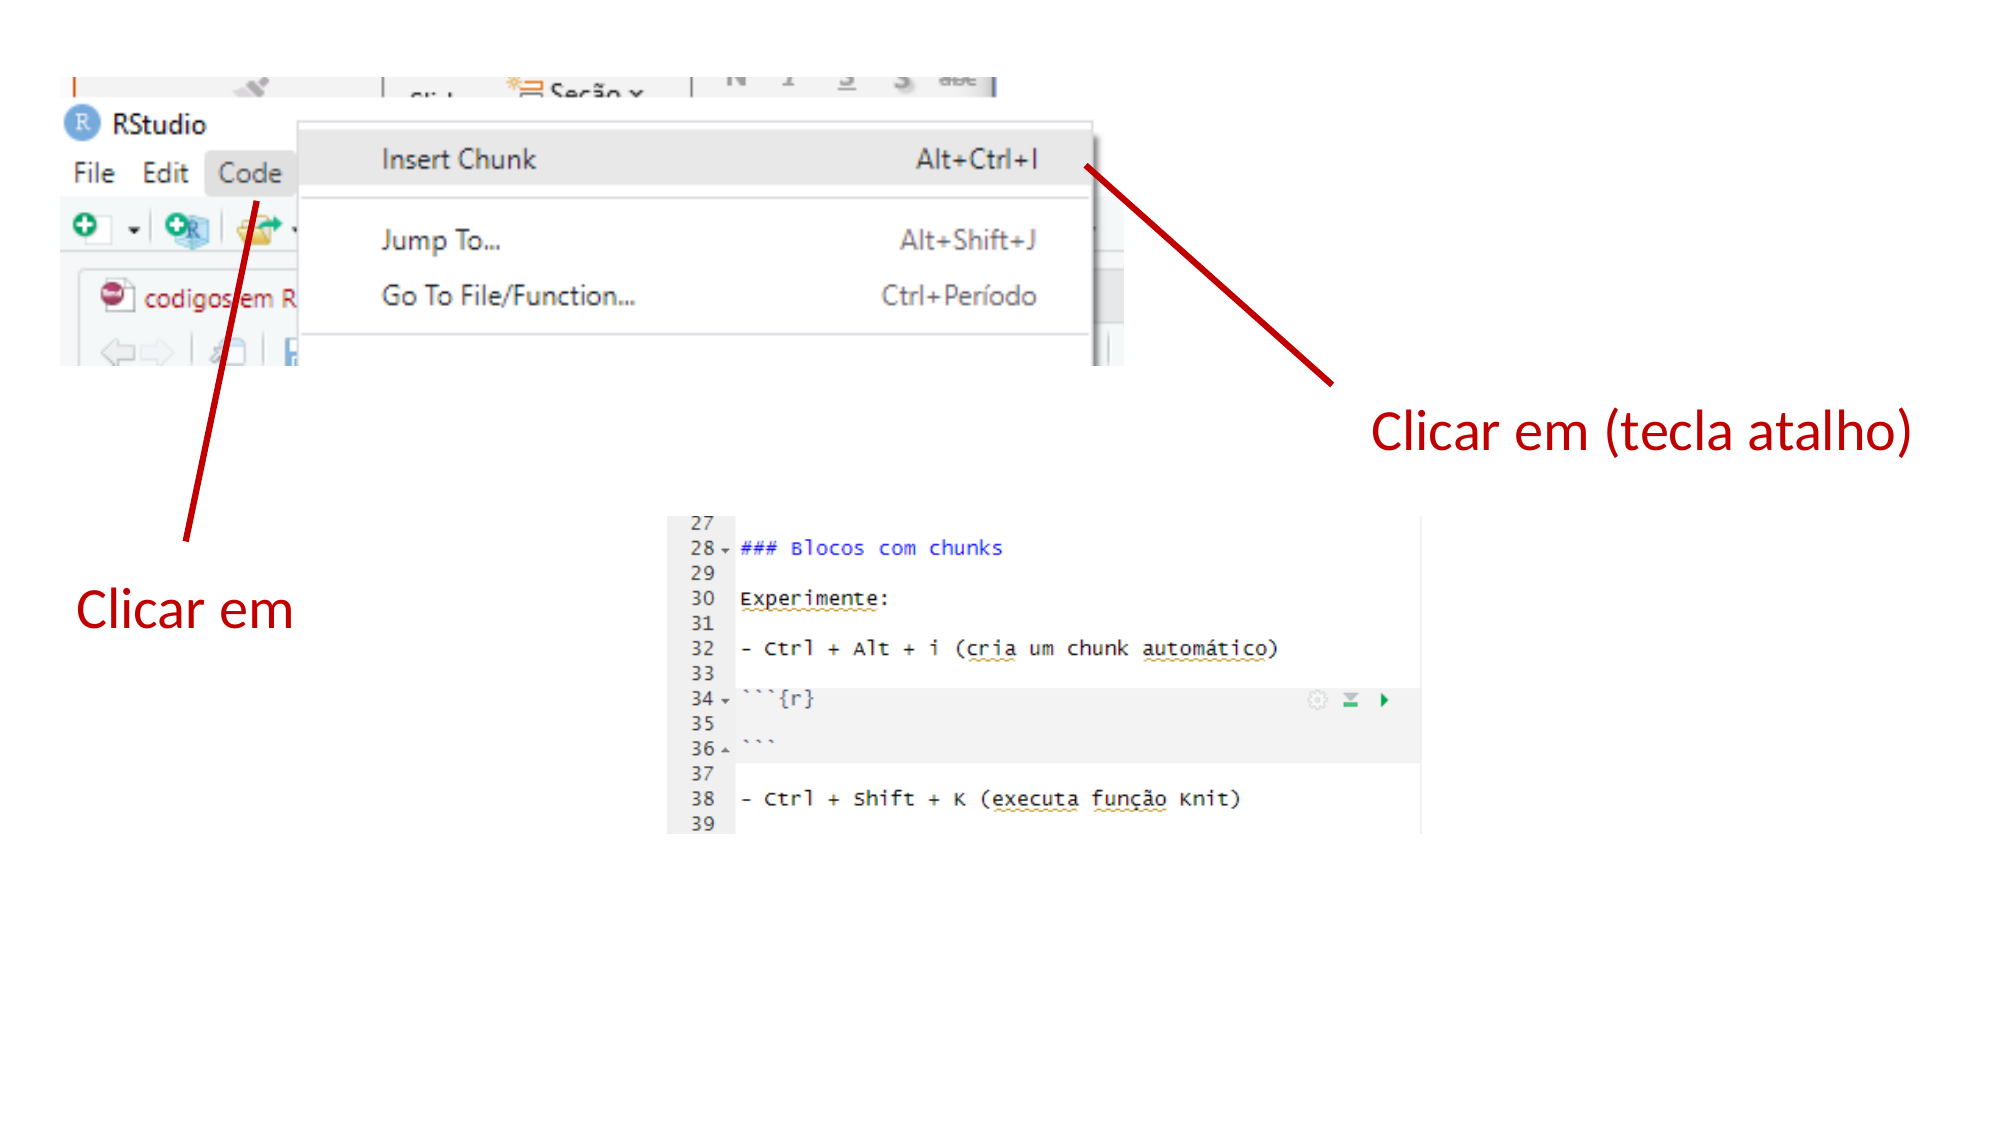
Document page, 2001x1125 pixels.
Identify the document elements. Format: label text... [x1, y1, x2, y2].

text_box Clicar em (tecla atalho) [1356, 384, 1930, 470]
text_box Clicar em [61, 562, 310, 648]
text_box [185, 200, 257, 542]
picture [60, 77, 1124, 366]
picture [667, 516, 1423, 834]
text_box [1085, 165, 1333, 385]
